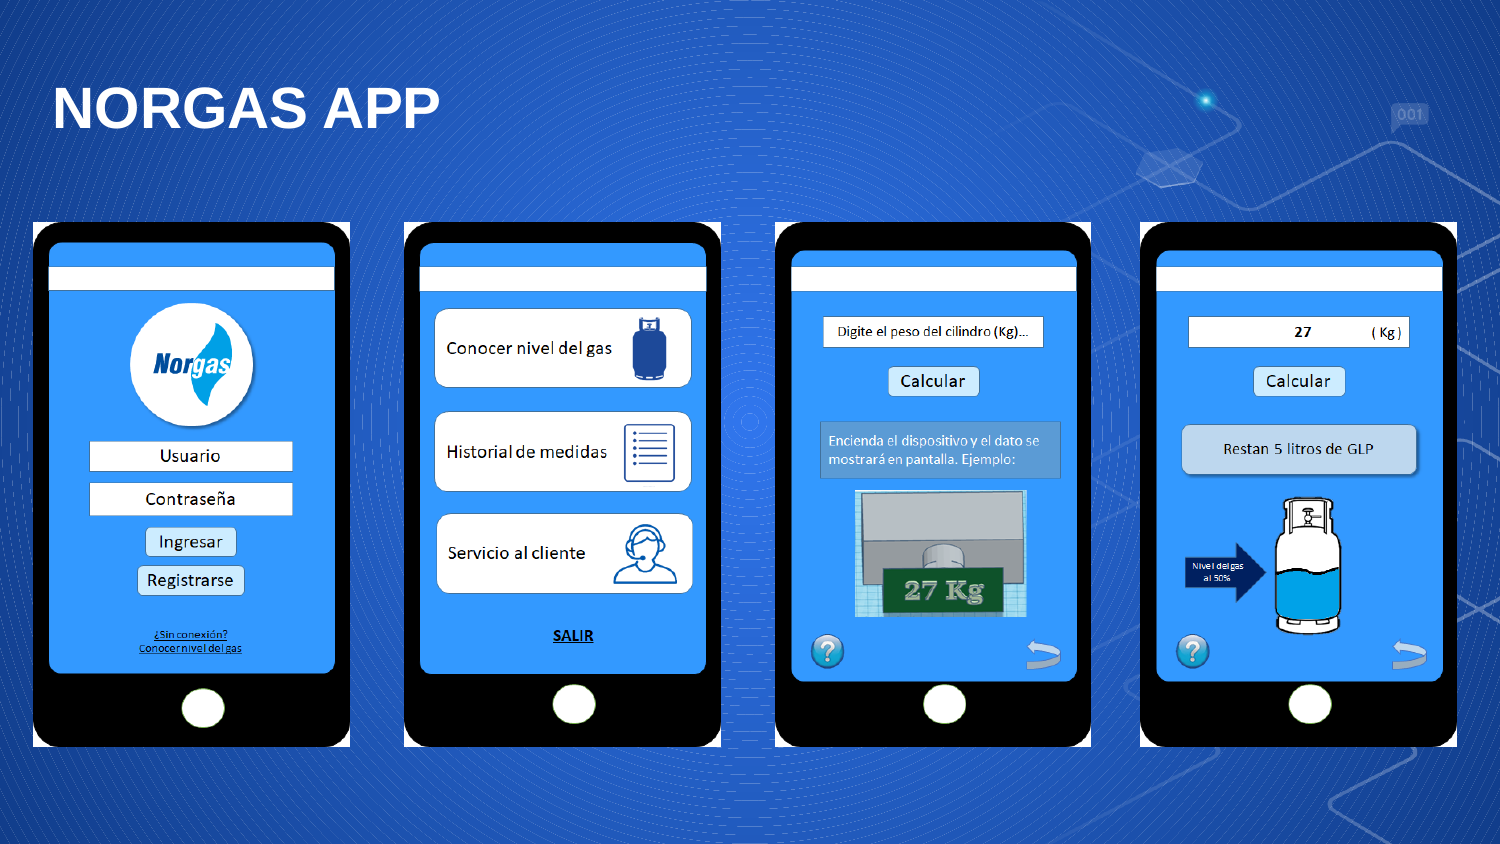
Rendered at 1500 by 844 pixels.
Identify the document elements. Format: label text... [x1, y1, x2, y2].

picture [0, 0, 1500, 844]
title NORGAS APP [52, 44, 1040, 140]
